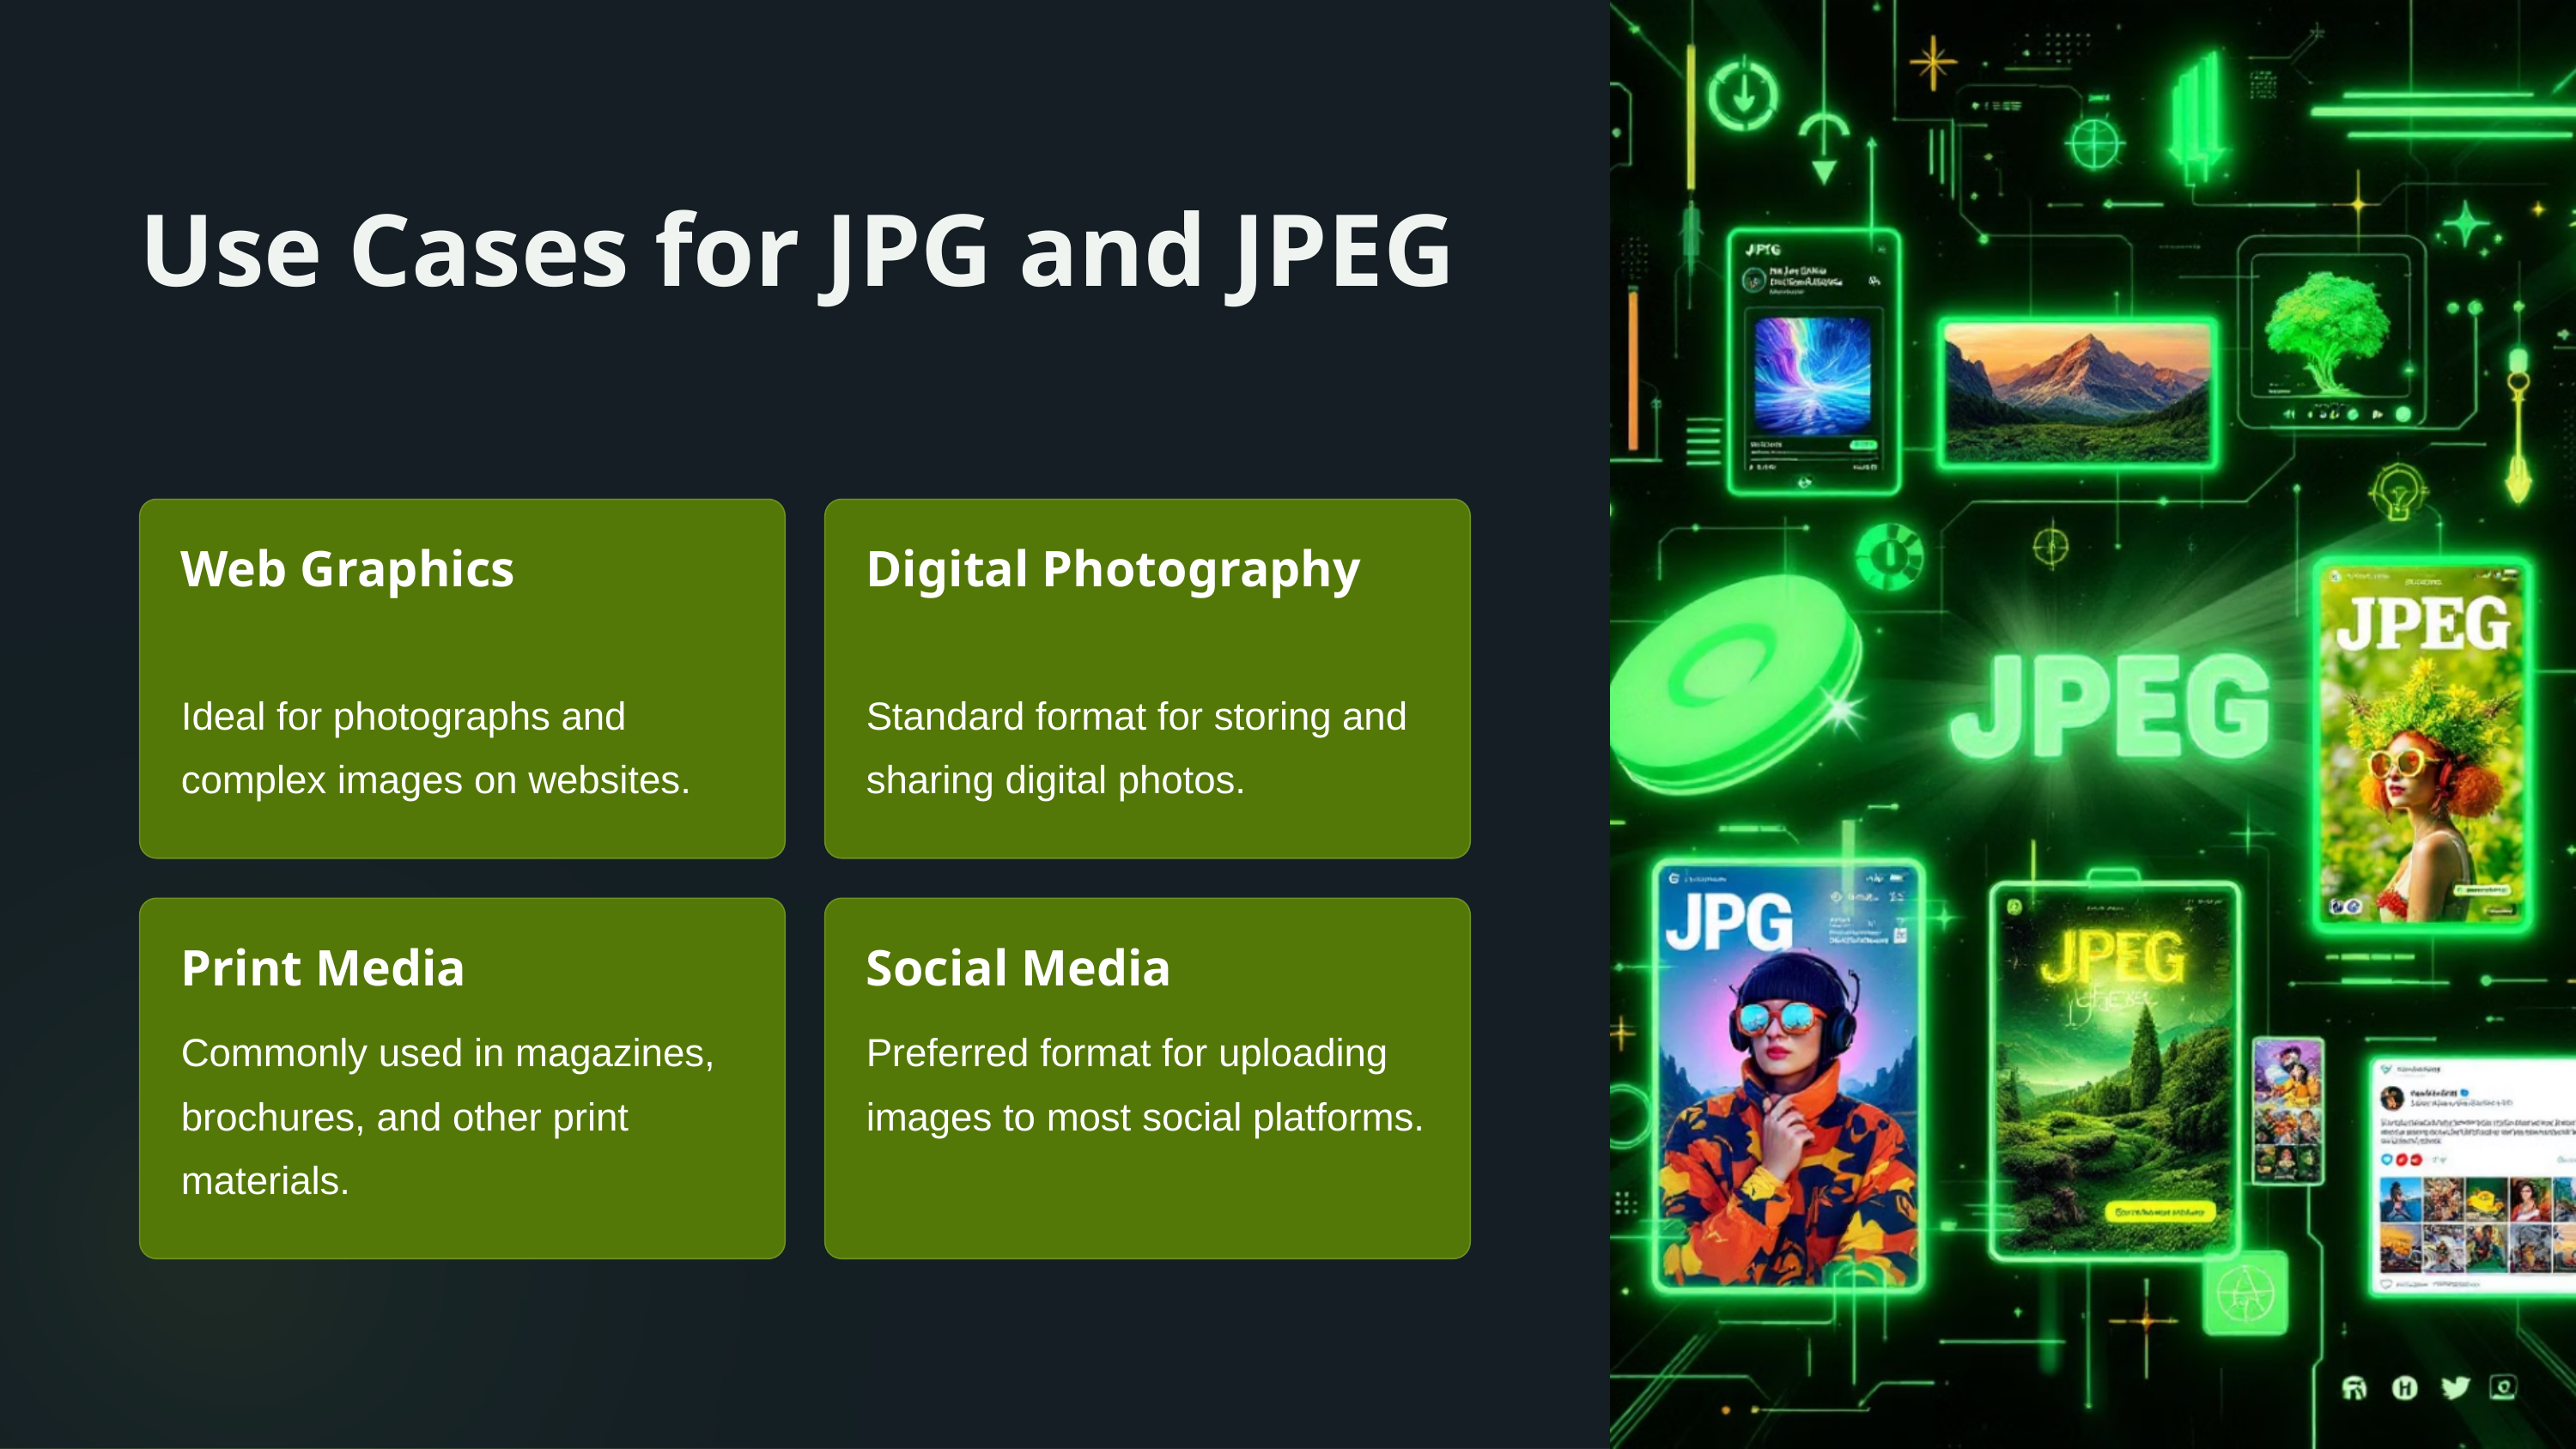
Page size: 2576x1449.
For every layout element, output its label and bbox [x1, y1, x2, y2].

text_box [823, 897, 1472, 1260]
text_box [823, 498, 1472, 859]
text_box [138, 498, 787, 859]
text_box [138, 897, 787, 1260]
text_box [0, 0, 2576, 1449]
